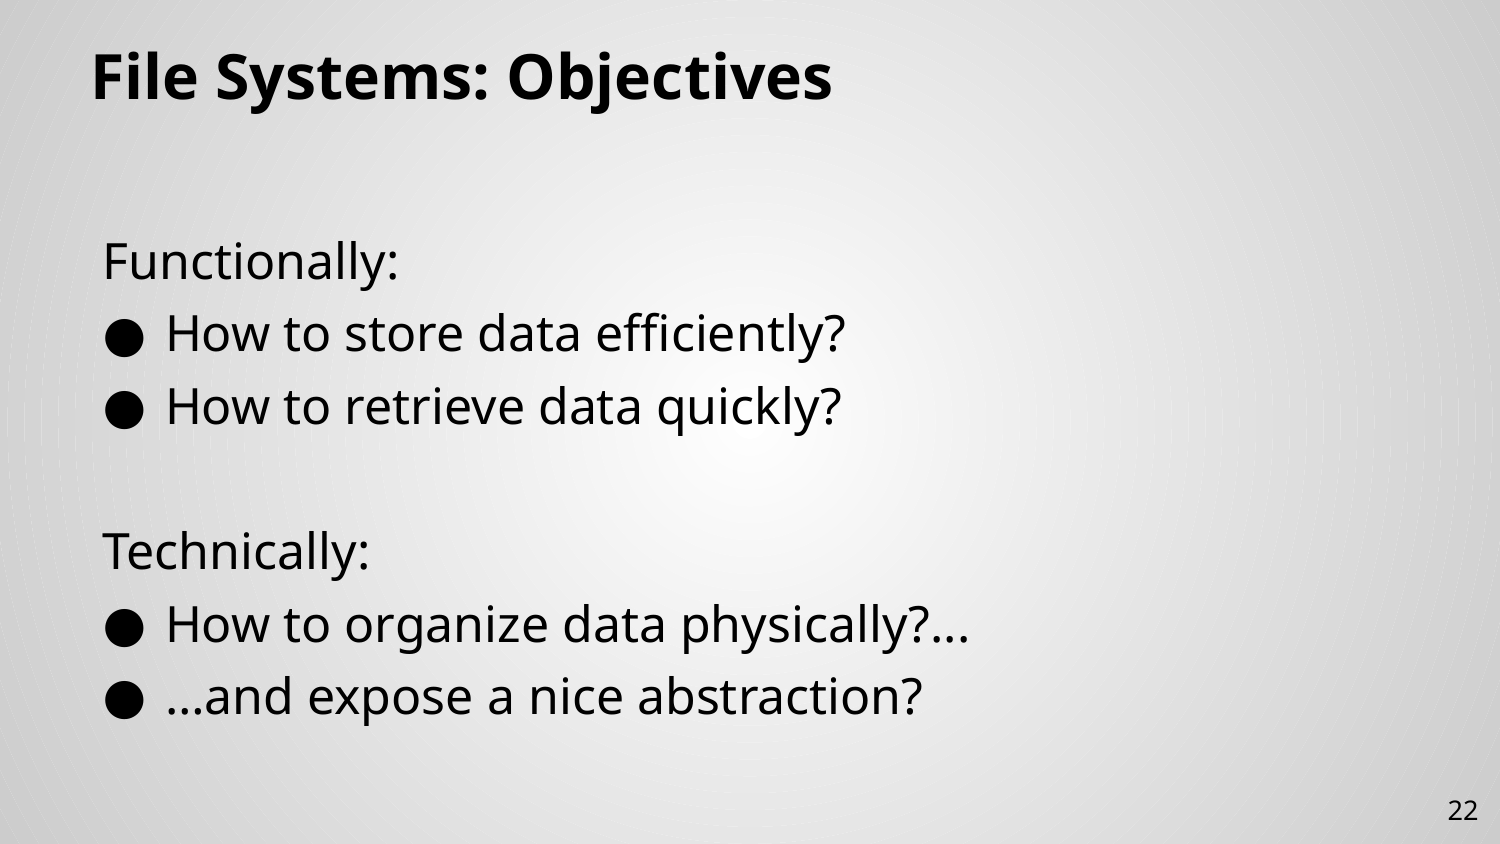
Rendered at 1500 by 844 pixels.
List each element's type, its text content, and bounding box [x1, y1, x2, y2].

list Functionally: How to store data efficiently? How to retrieve data quickly? Technically: How to organize data physically?... …and expose a nice abstraction? [75, 145, 1425, 808]
slide_number 22 [1403, 779, 1494, 844]
title File Systems: Objectives [75, 33, 1425, 128]
